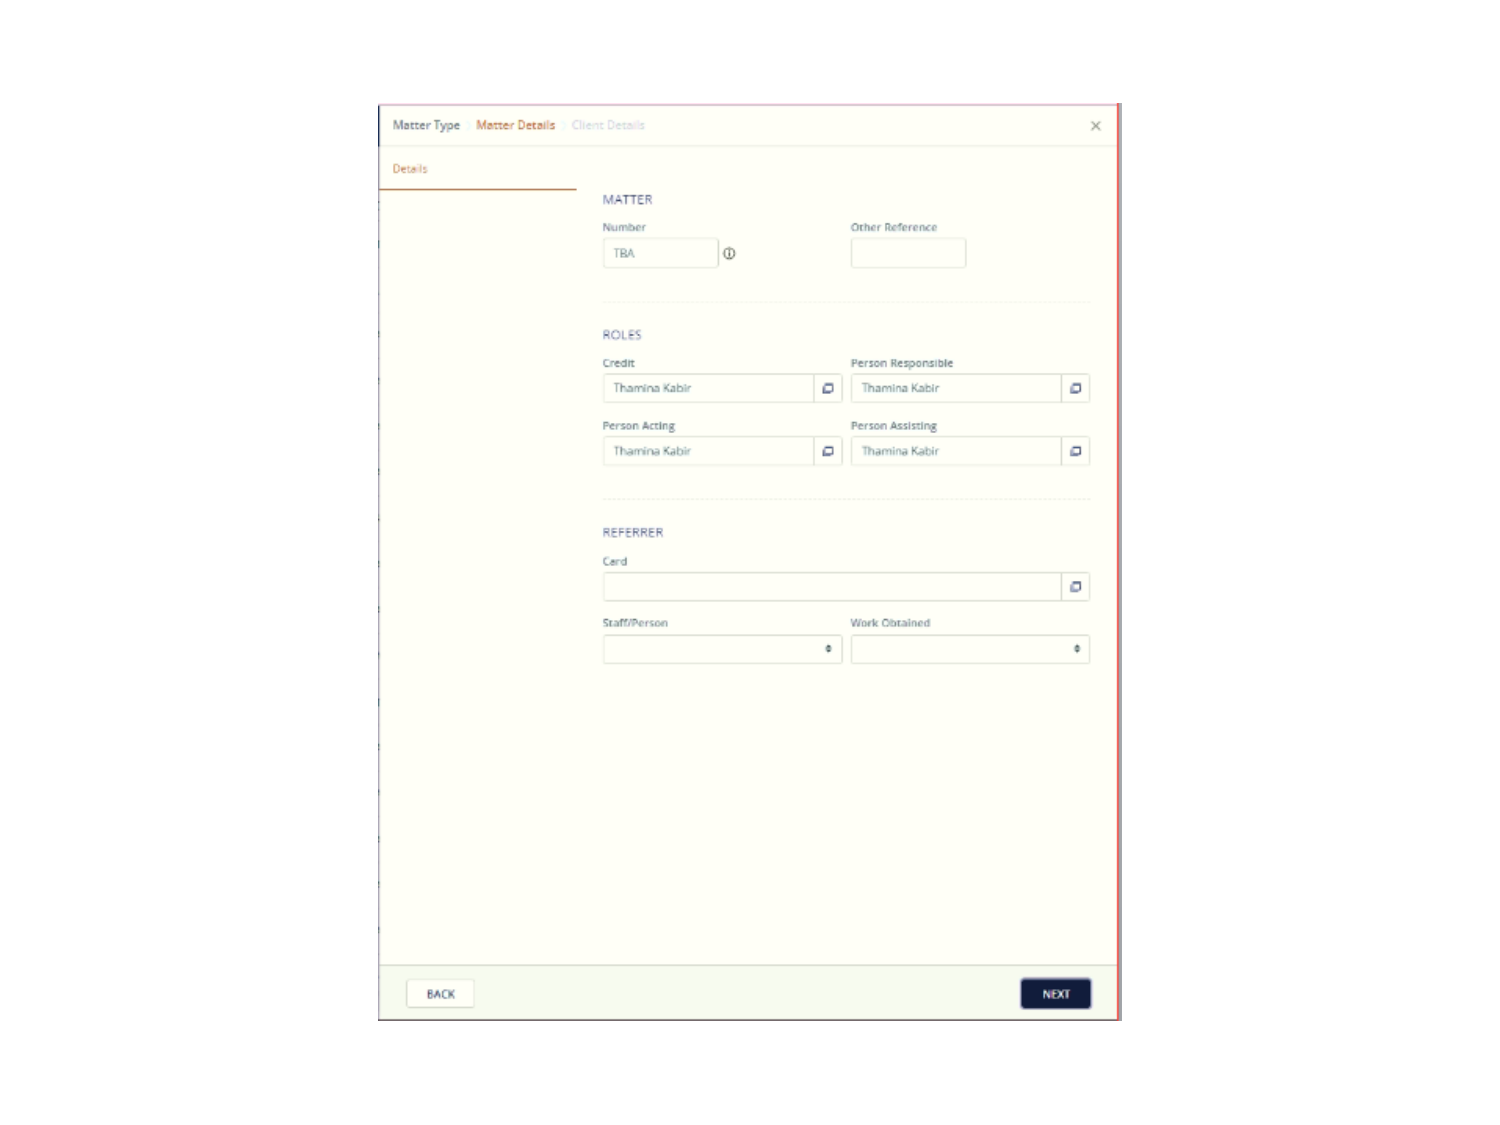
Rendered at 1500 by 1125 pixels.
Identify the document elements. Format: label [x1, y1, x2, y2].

picture [378, 103, 1122, 1022]
